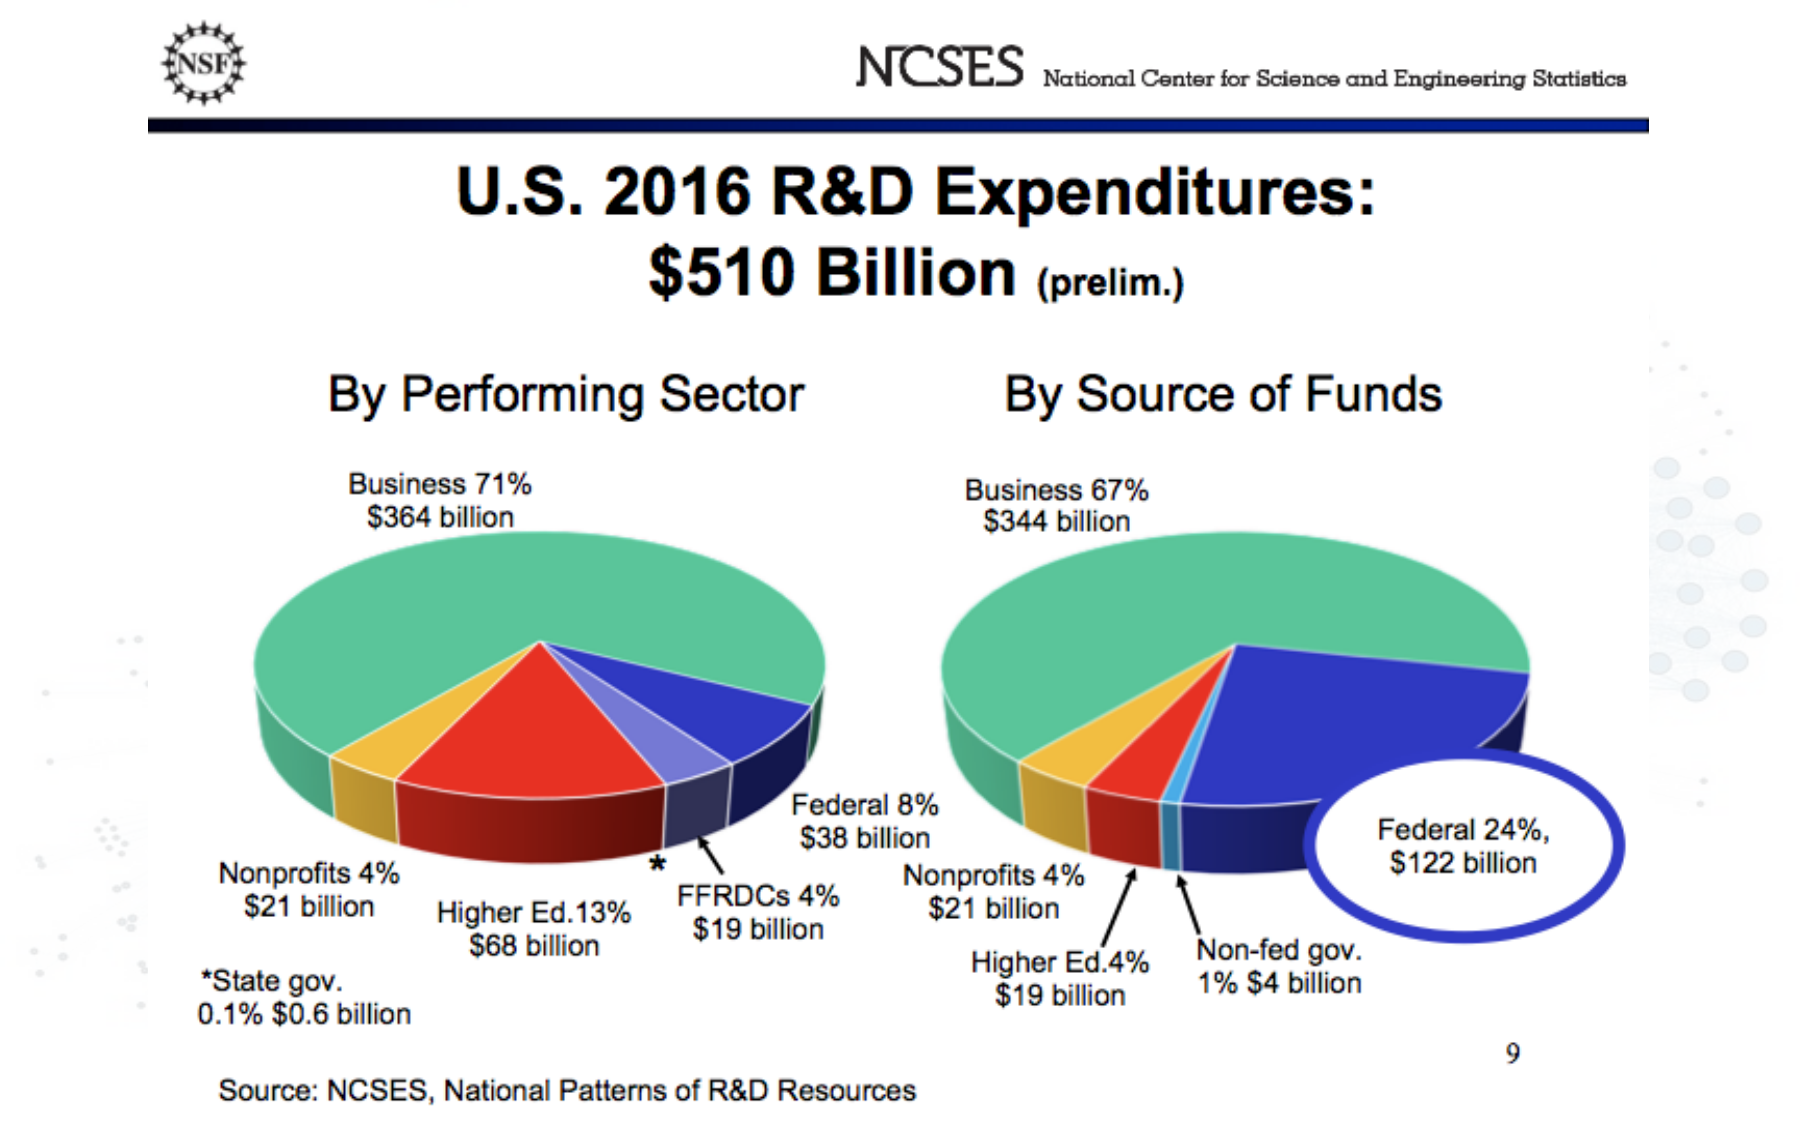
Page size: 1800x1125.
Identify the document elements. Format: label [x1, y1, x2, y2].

picture [148, 7, 1650, 1125]
